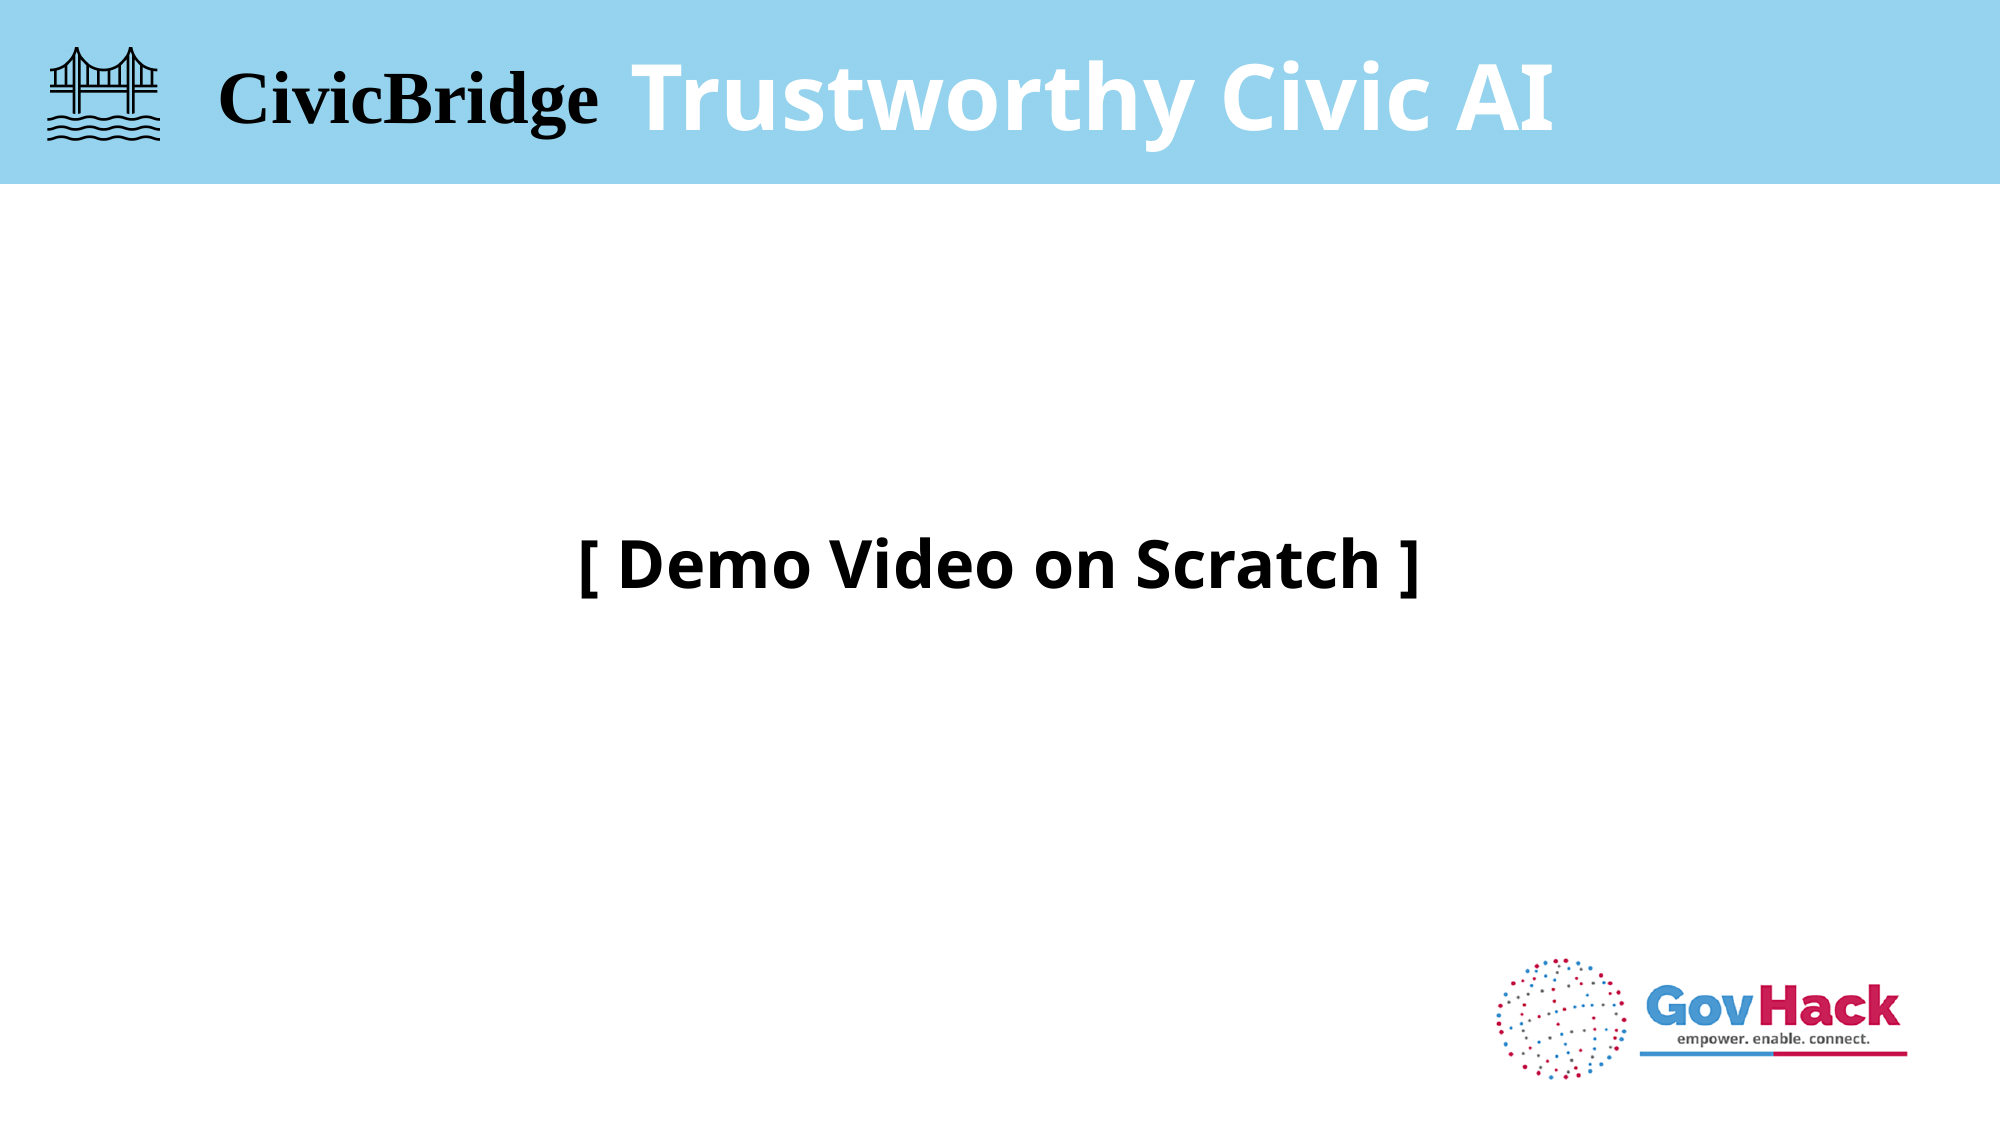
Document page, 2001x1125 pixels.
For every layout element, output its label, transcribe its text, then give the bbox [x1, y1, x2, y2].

text_box [ Demo Video on Scratch ] [562, 514, 1438, 610]
picture [1435, 911, 2000, 1125]
picture [0, 0, 2000, 184]
